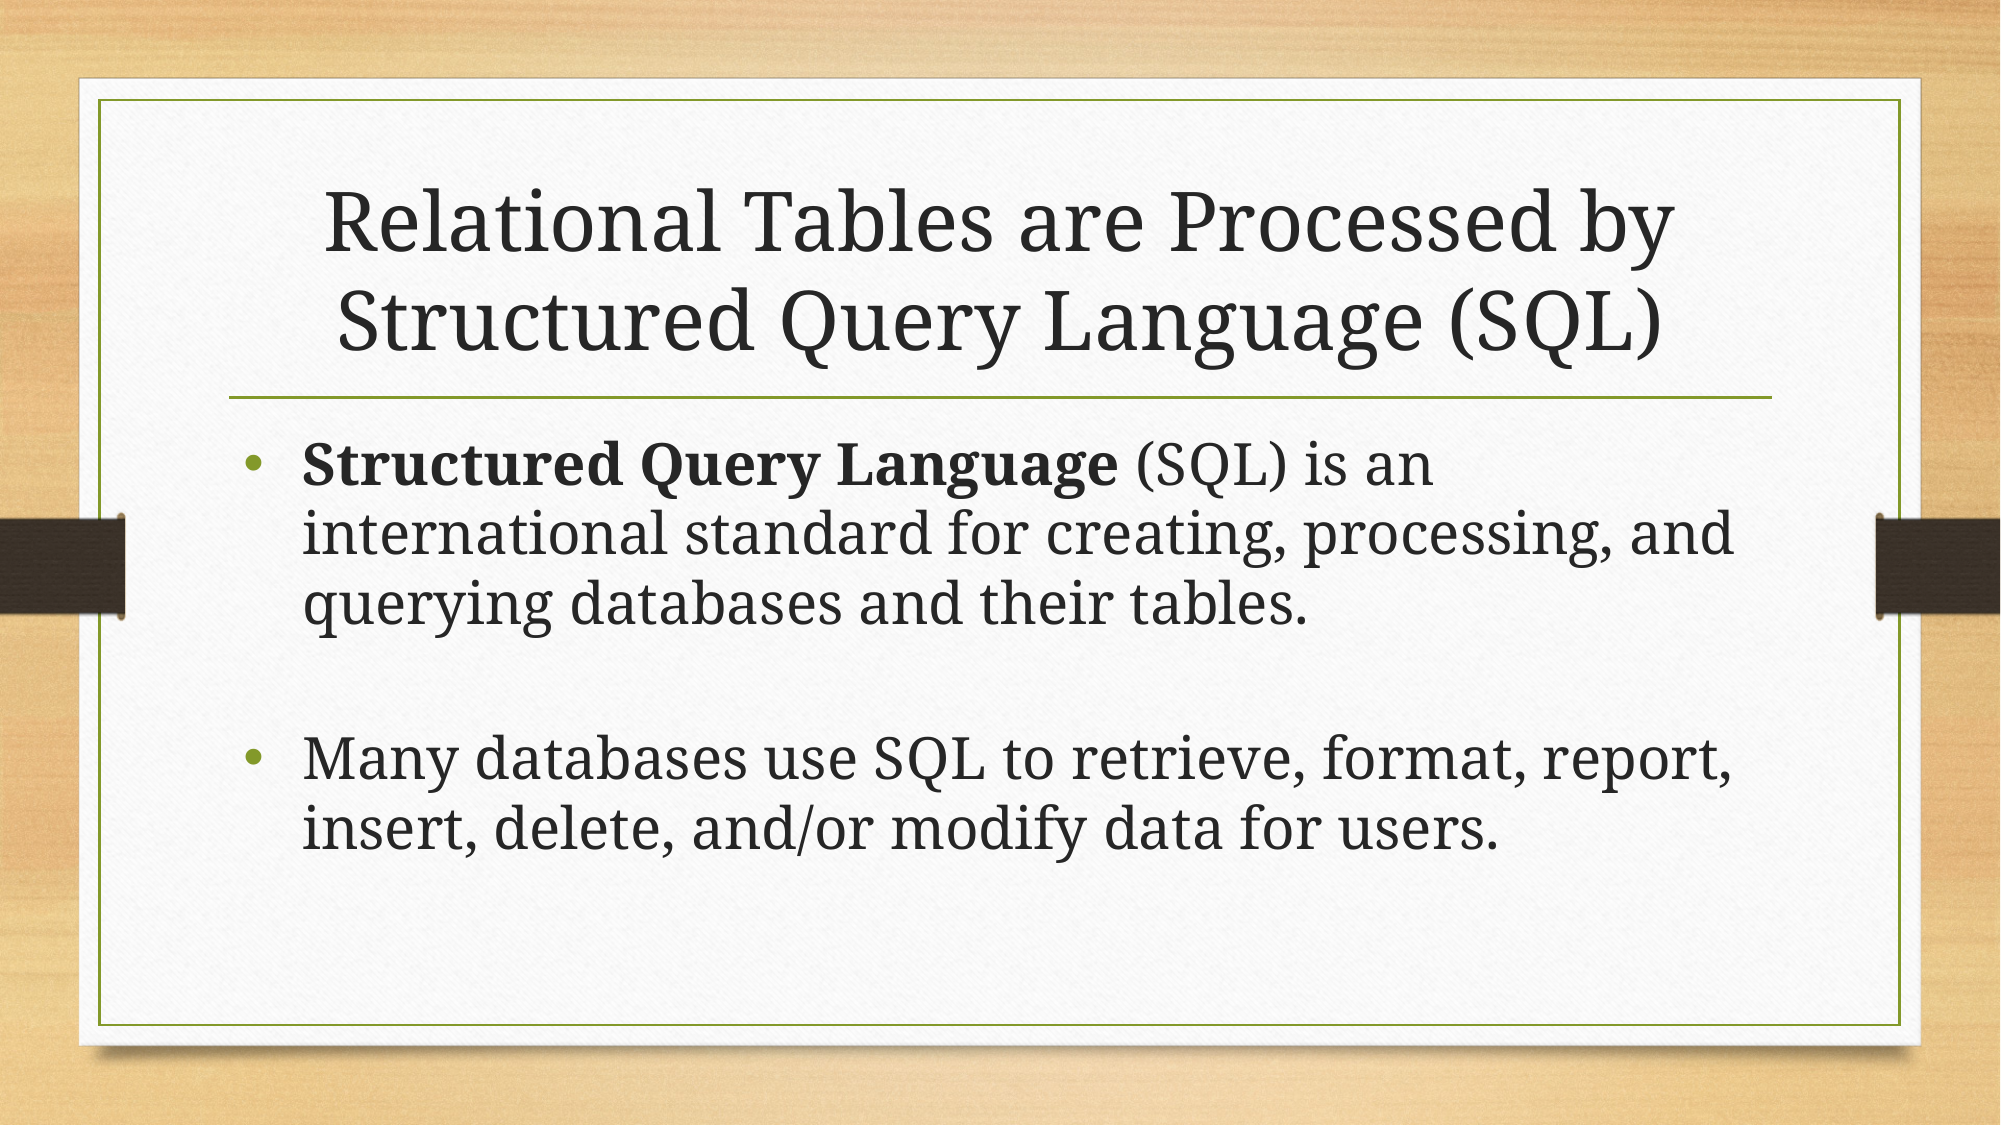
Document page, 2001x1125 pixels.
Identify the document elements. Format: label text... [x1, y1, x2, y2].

title Relational Tables are Processed by Structured Query Language (S Q L) [212, 161, 1788, 375]
picture [0, 0, 2001, 1125]
list Structured Query Language (S Q L) is an international standard for creating, processing, and querying databases and their tables. Many databases use S Q L to retrieve, format, report, insert, delete, and/or modify data for users. [212, 419, 1788, 964]
